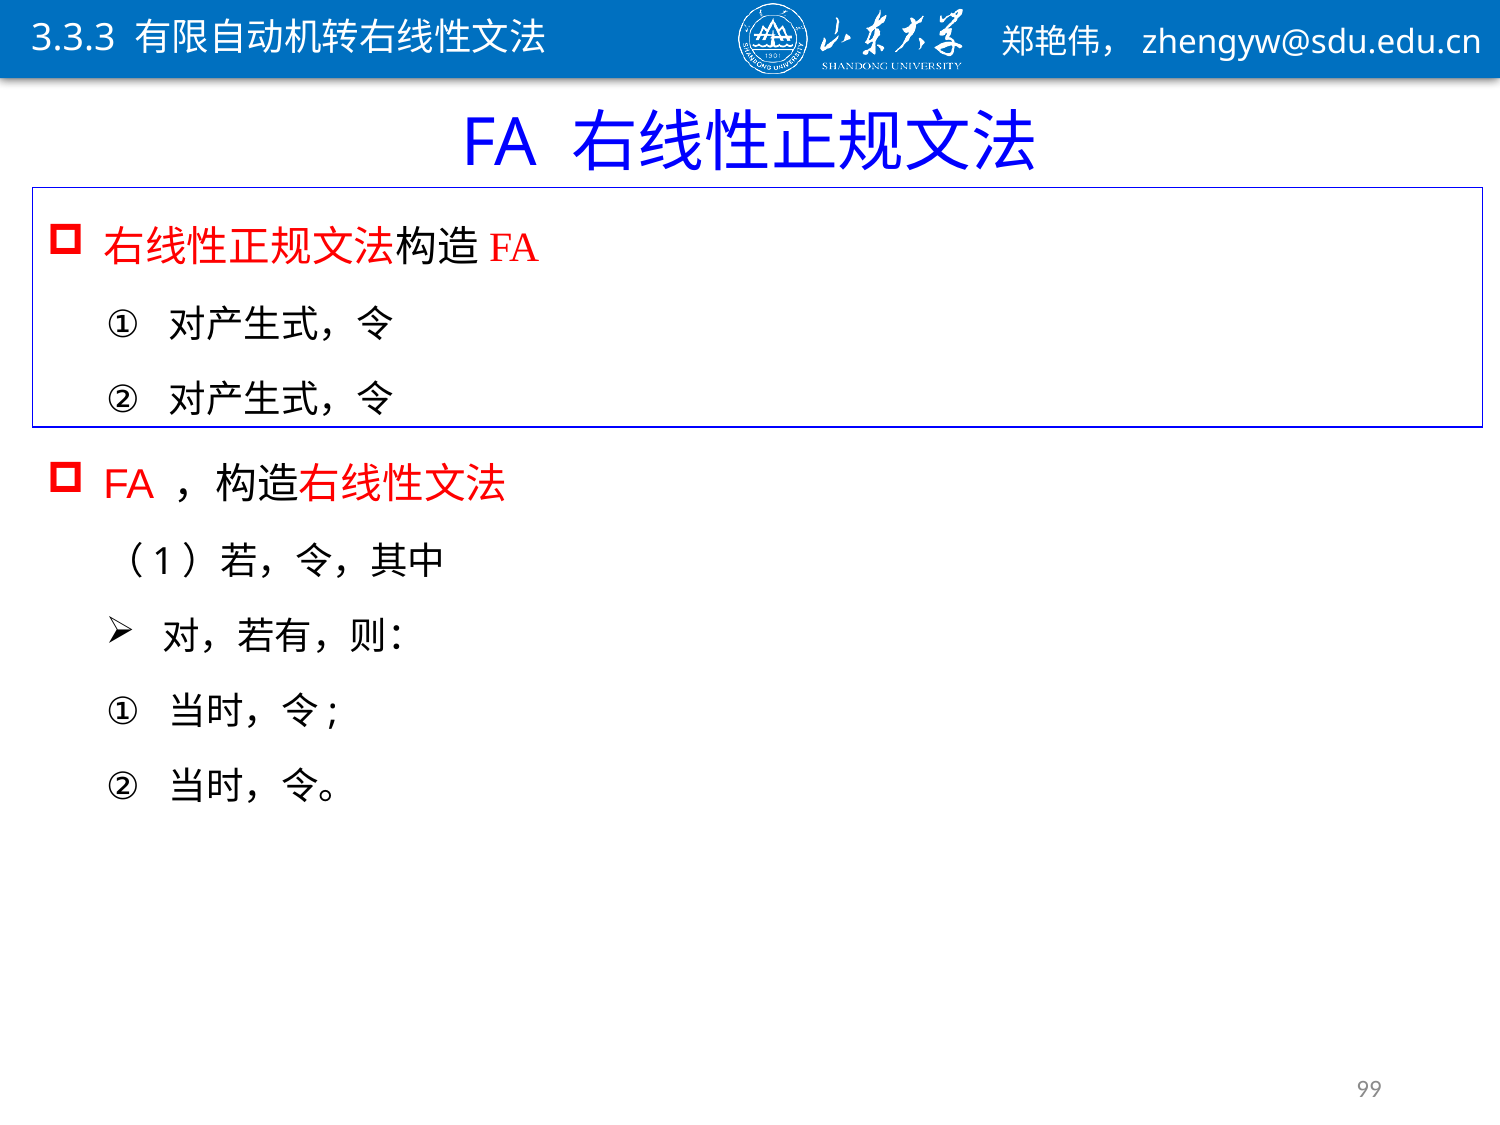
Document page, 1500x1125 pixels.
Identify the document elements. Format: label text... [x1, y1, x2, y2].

slide_number 99 [1059, 1057, 1397, 1118]
picture [738, 3, 963, 74]
text_box 3.3.3 有限自动机转右线性文法 [16, 5, 562, 66]
